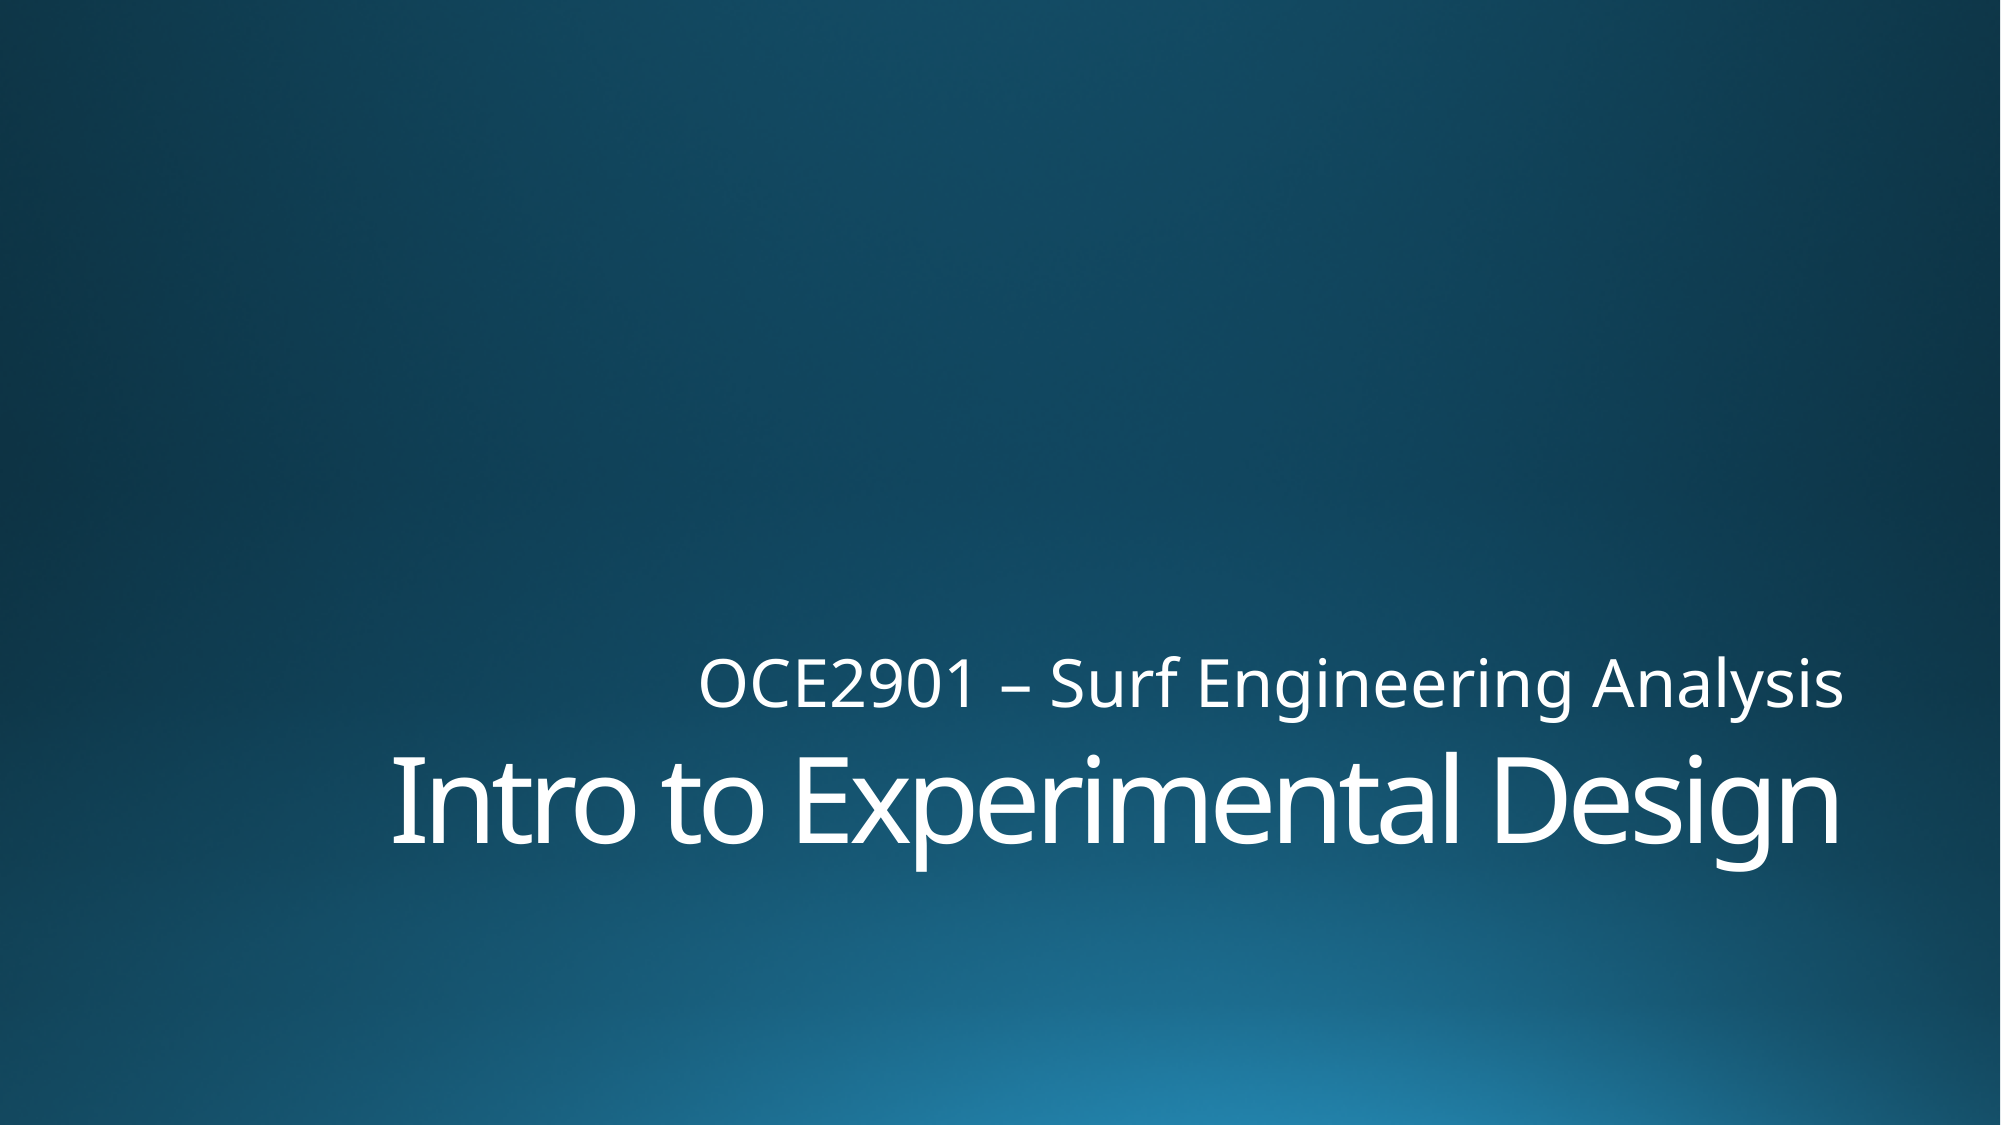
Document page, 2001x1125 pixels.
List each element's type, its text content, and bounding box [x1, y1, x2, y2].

title Intro to Experimental Design [362, 732, 1863, 1002]
picture [0, 0, 2001, 1125]
subtitle OCE2901 – Surf Engineering Analysis [362, 606, 1863, 730]
